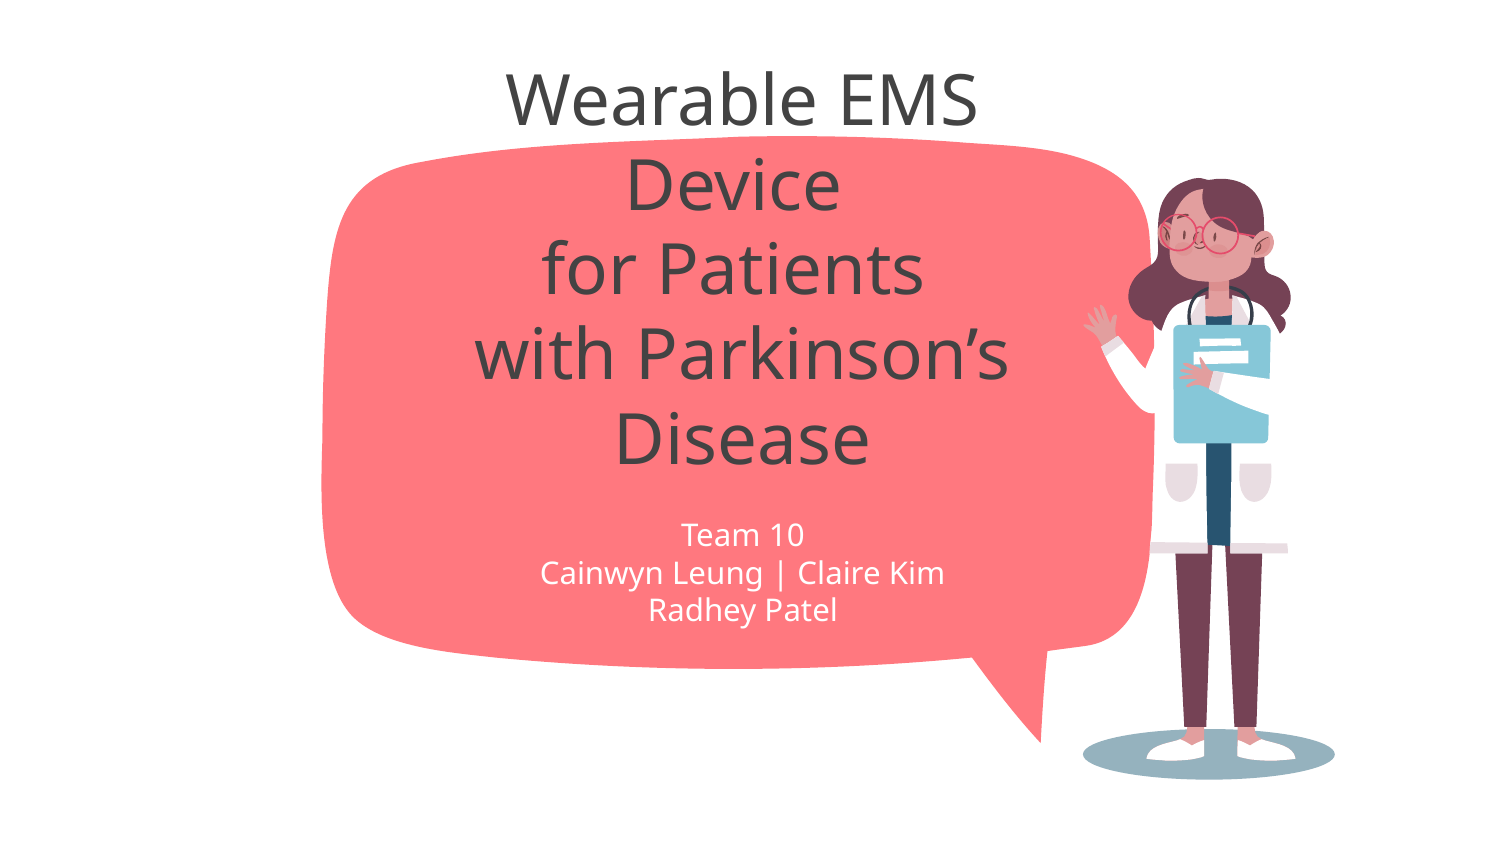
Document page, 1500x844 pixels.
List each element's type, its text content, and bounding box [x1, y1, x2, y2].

subtitle Team 10 Cainwyn Leung | Claire Kim Radhey Patel [517, 494, 969, 681]
title Wearable EMS Device for Patients with Parkinson’s Disease [402, 186, 1084, 494]
